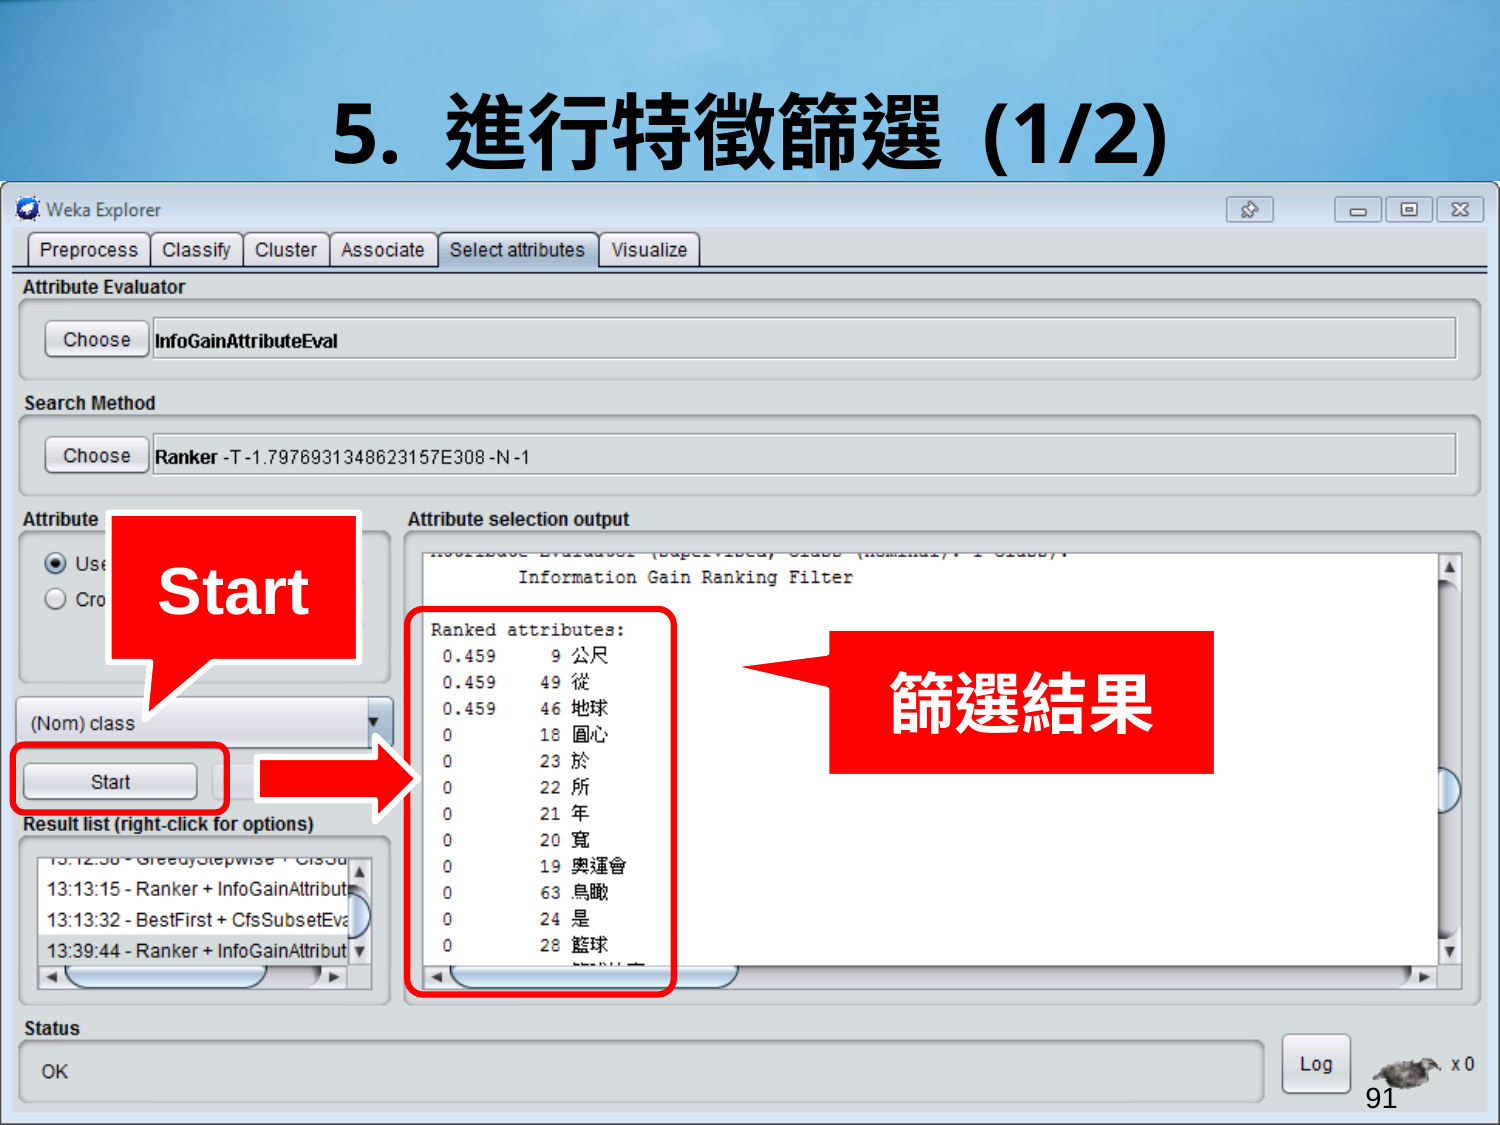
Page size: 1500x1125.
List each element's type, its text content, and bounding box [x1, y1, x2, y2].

picture [0, 0, 1500, 1125]
title 5. 進行特徵篩選 (1/2) [78, 27, 1422, 180]
